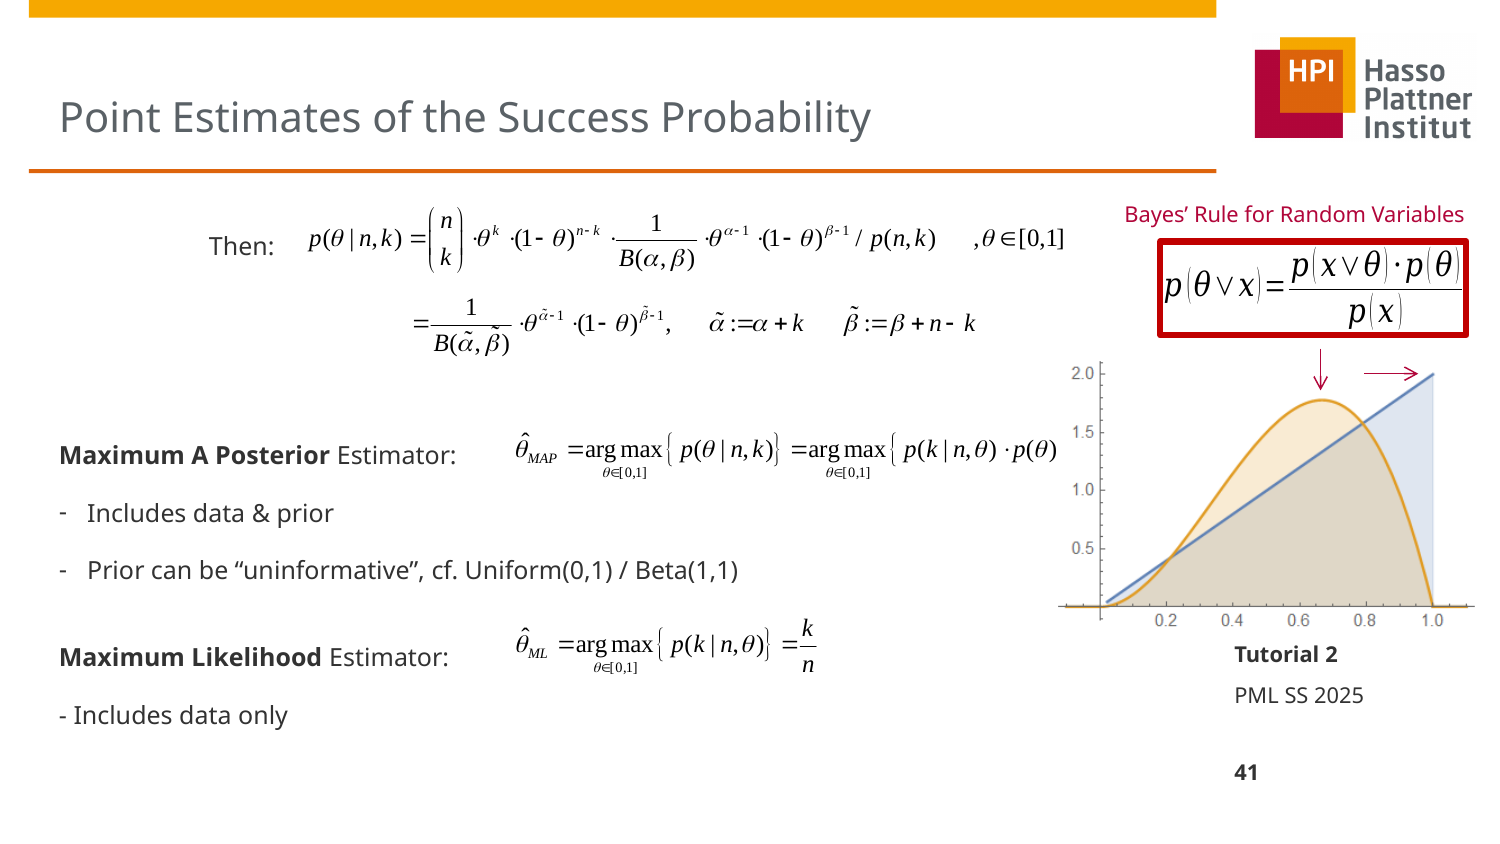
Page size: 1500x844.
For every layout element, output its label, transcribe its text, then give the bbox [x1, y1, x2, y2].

title Point Estimates of the Success Probability [58, 17, 1187, 170]
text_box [511, 427, 1051, 485]
picture [1056, 360, 1477, 633]
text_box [512, 612, 821, 680]
text_box Bayes’ Rule for Random Variables [1126, 189, 1464, 237]
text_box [301, 202, 1070, 279]
slide_number 41 [1216, 758, 1471, 788]
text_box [407, 291, 983, 363]
picture [1252, 33, 1477, 142]
footer Tutorial 2 [1216, 641, 1471, 670]
slide_number PML SS 2025 [1216, 681, 1471, 758]
